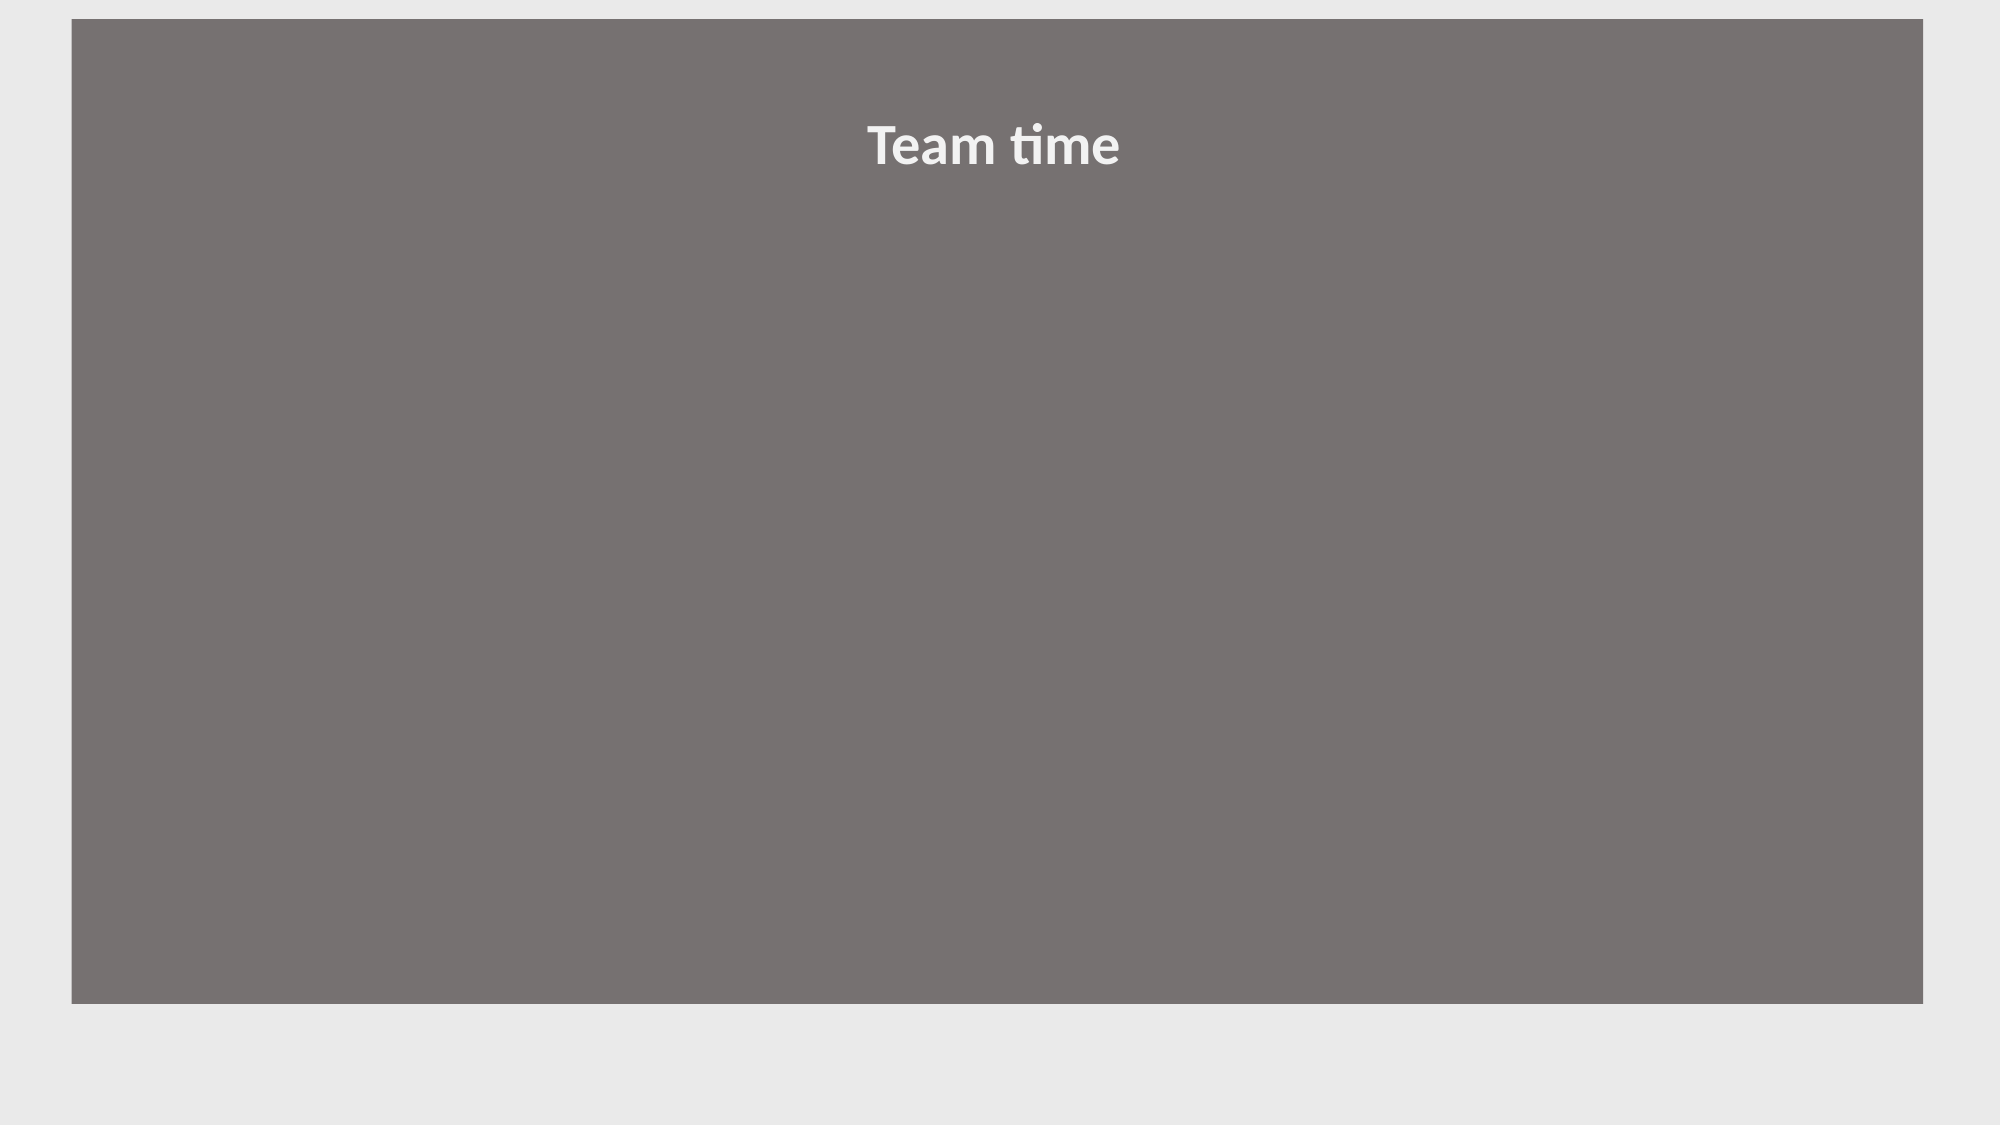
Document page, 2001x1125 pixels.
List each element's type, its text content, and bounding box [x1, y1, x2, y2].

text_box Team time [439, 99, 1550, 185]
text_box [70, 18, 1924, 1005]
text_box [0, 0, 2000, 1125]
